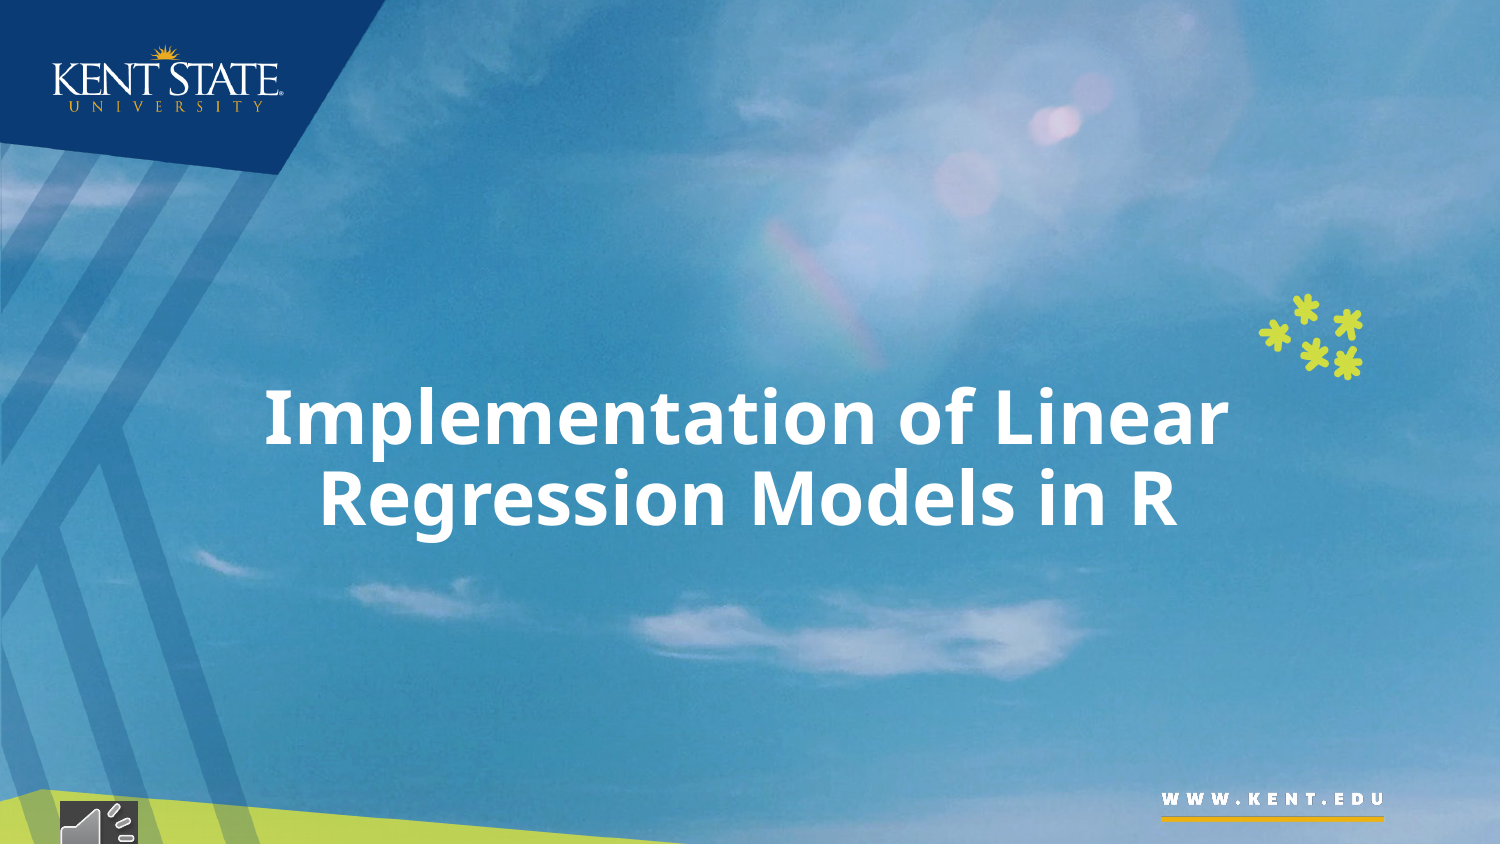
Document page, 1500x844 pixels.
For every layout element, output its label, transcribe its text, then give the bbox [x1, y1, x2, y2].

title Implementation of Linear Regression Models in R [85, 137, 1412, 550]
picture [0, 0, 1500, 844]
